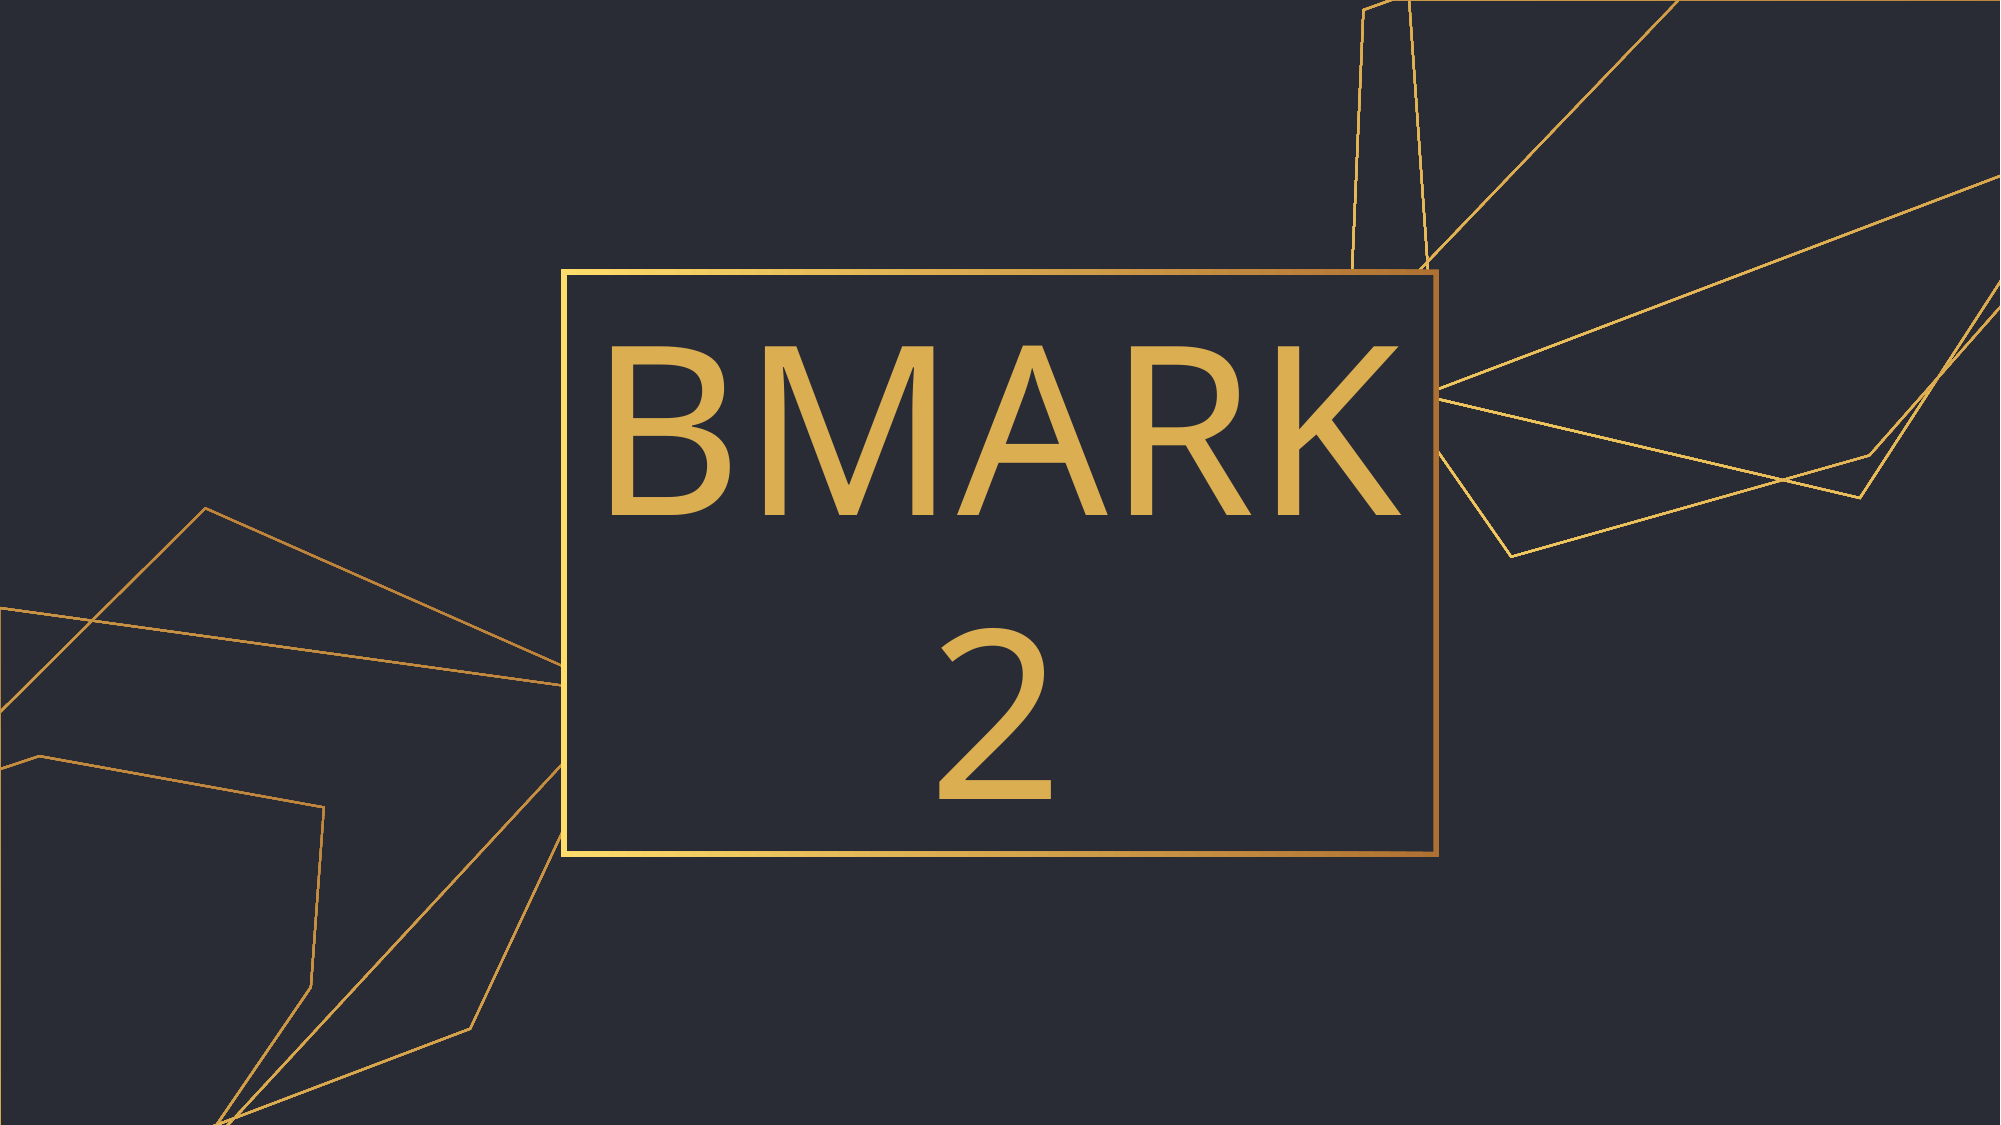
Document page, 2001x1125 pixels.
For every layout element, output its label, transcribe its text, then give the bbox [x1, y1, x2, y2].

title BMARK2 [549, 356, 1442, 770]
